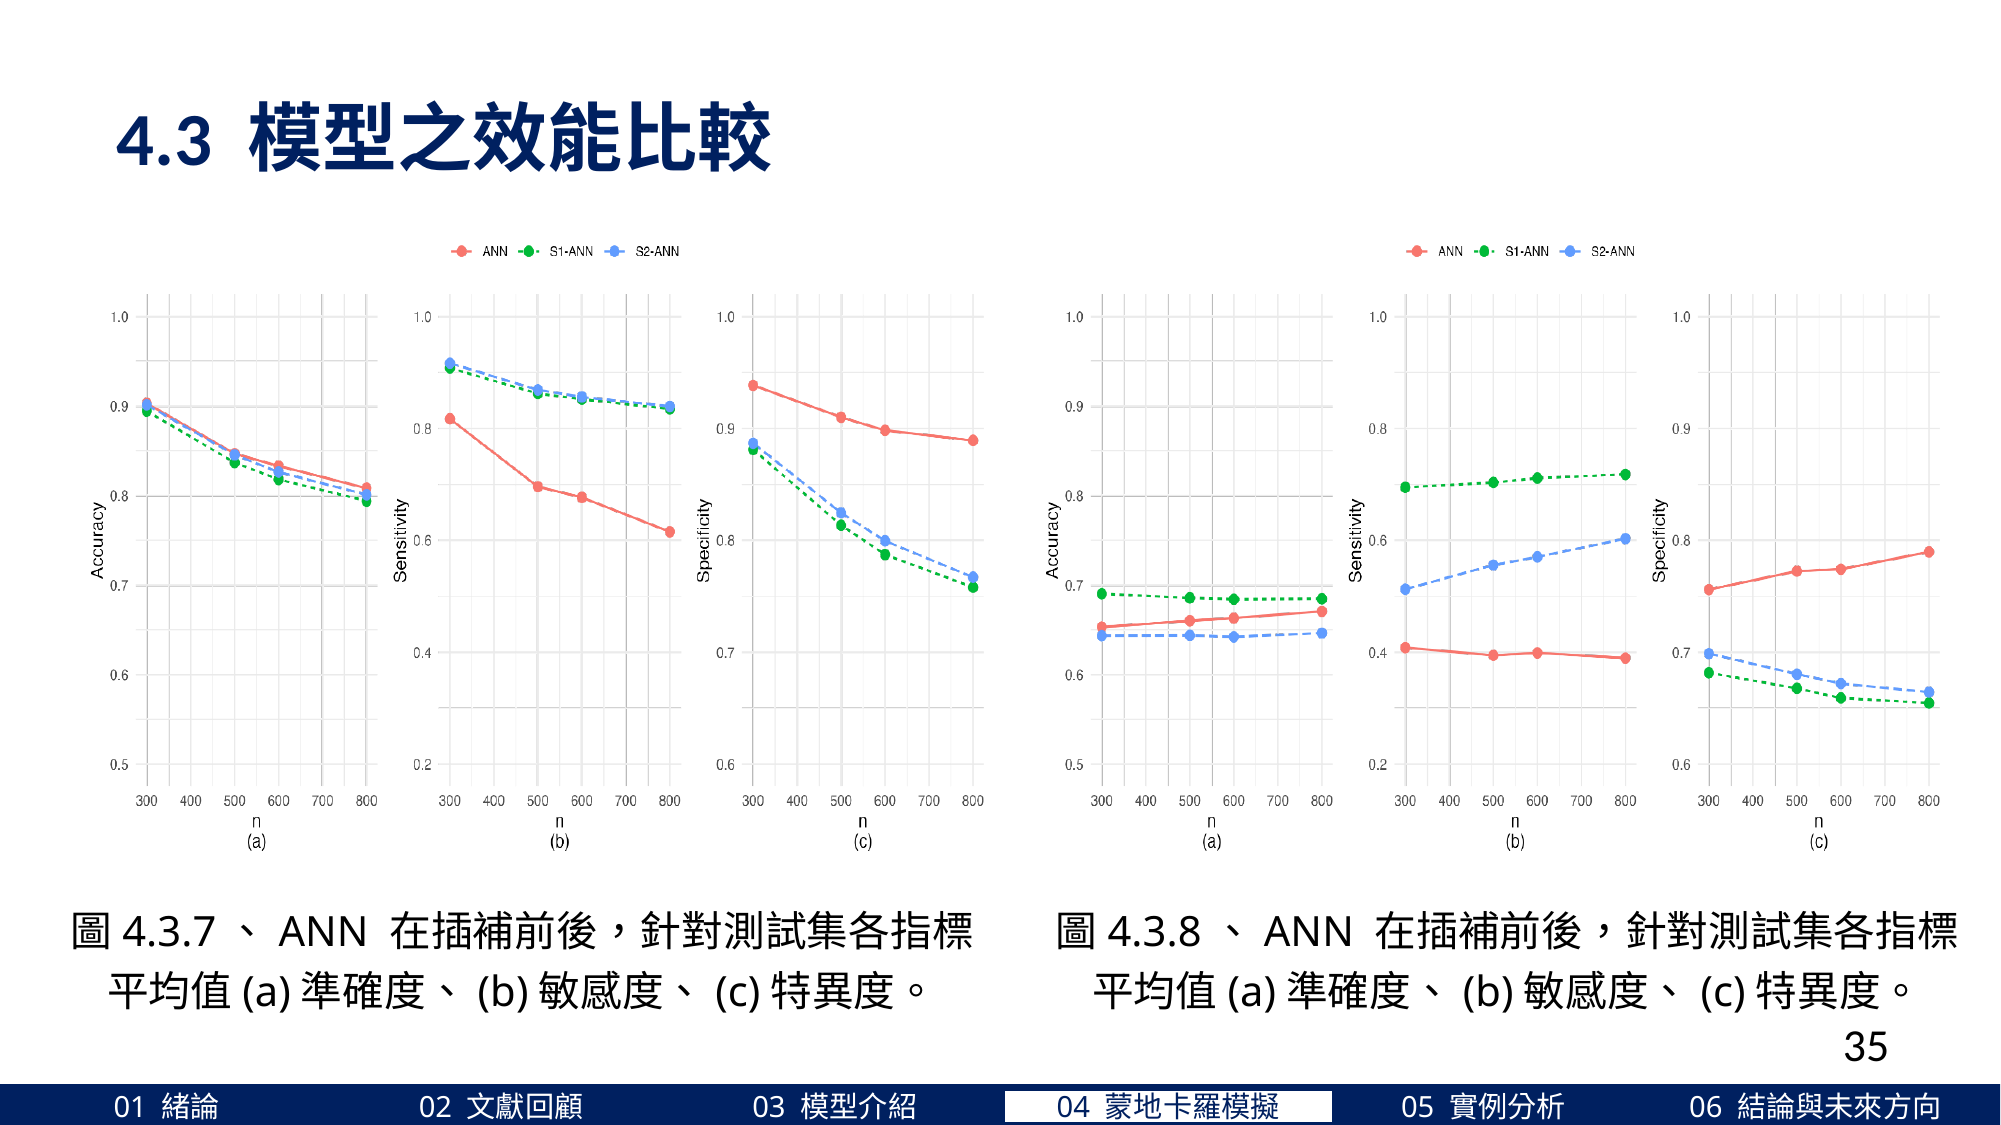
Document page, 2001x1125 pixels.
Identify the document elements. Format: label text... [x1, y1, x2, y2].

text_box 圖4.3.7、ANN 在插補前後，針對測試集各指標平均值(a)準確度、(b)敏感度、(c)特異度。 [44, 887, 1000, 1078]
picture [74, 208, 1000, 870]
picture [1029, 208, 1956, 870]
text_box 4.3 模型之效能比較 [101, 85, 1107, 197]
text_box 圖4.3.8、ANN 在插補前後，針對測試集各指標平均值(a)準確度、(b)敏感度、(c)特異度。 [1029, 887, 1985, 1083]
